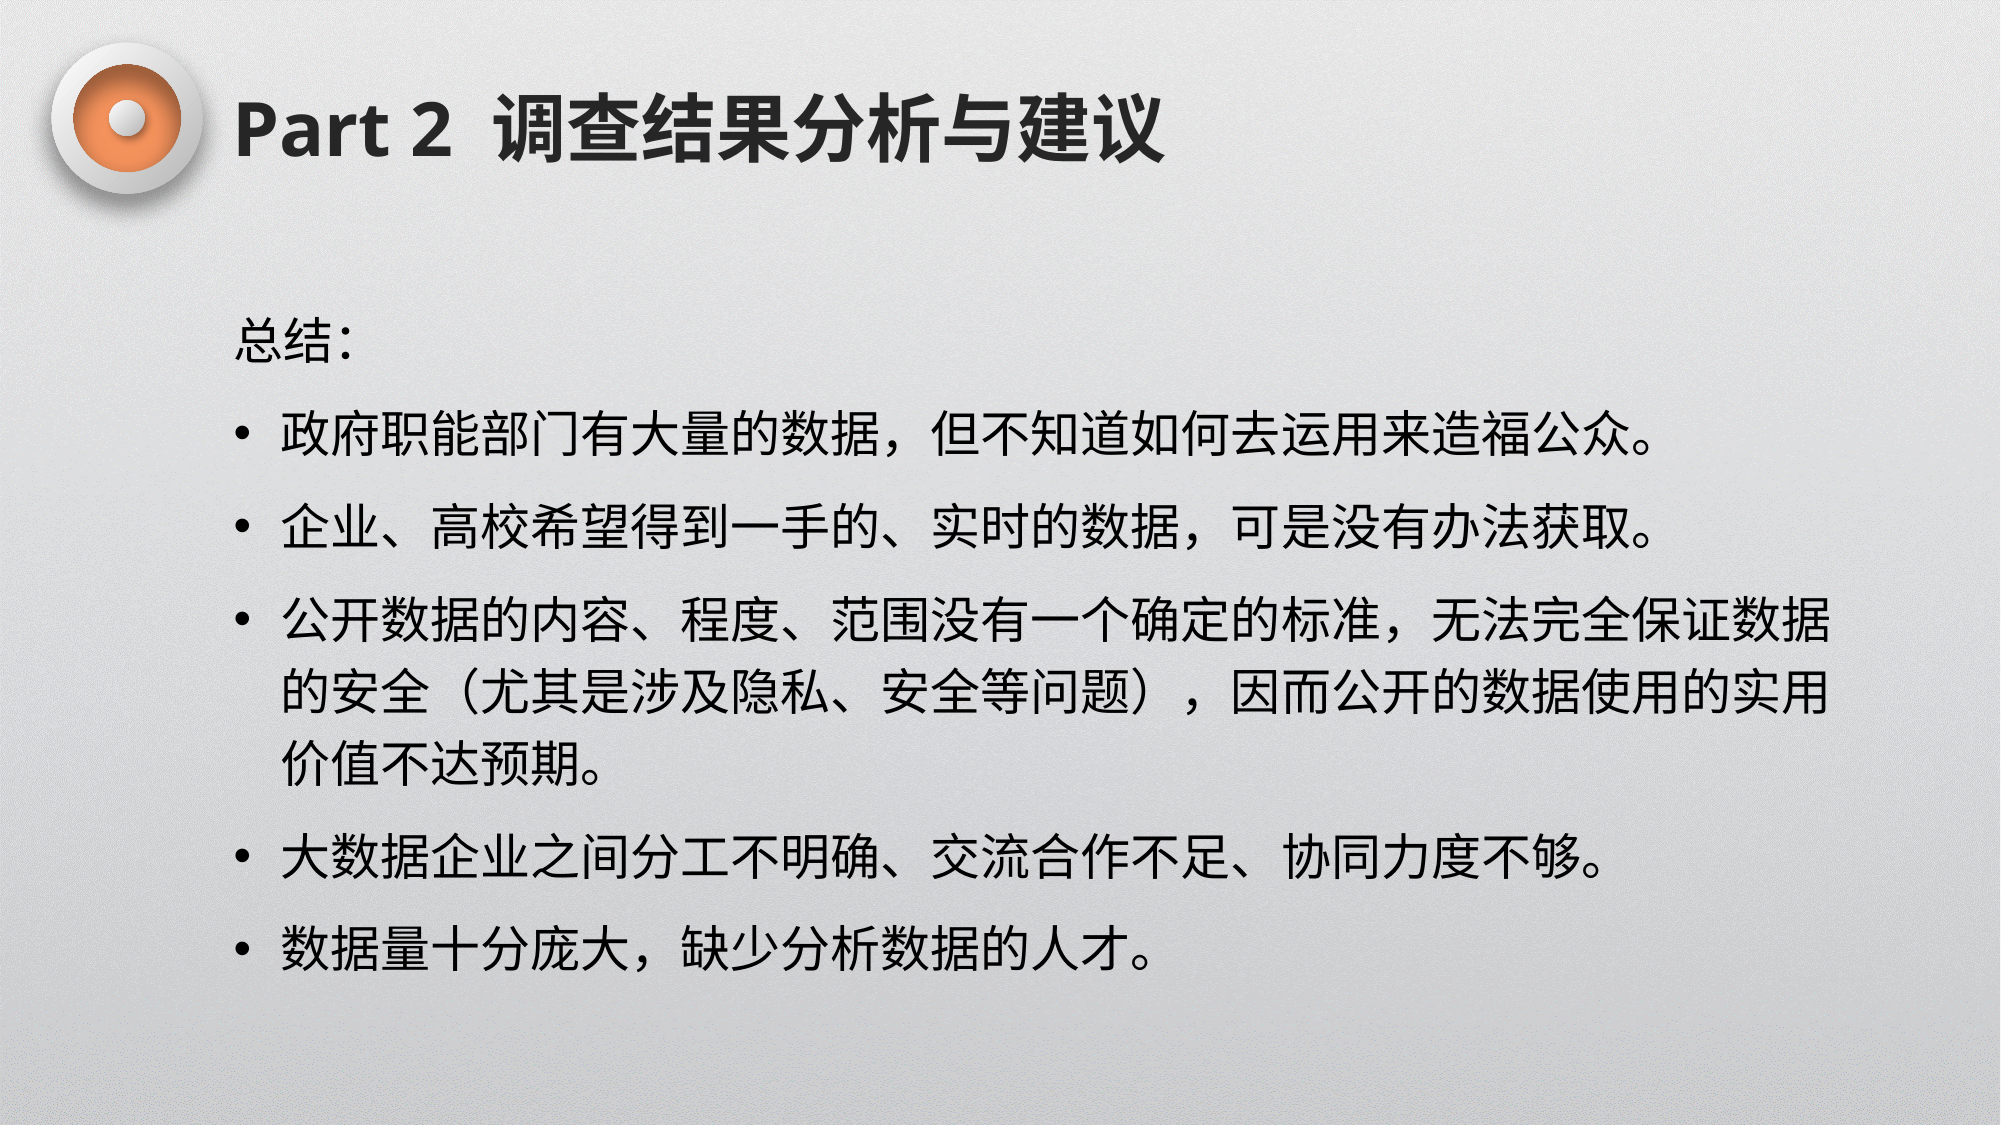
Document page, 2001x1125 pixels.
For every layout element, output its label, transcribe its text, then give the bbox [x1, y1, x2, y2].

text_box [51, 42, 203, 194]
picture [0, 0, 2001, 1125]
text_box 总结： 政府职能部门有大量的数据，但不知道如何去运用来造福公众。 企业、高校希望得到一手的、实时的数据，可是没有办法获取。 公开数据的内容、程度、范围没有一个确定的标准，无法完全保证数据的安全（尤其是涉及隐私、安全等问题），因而公开的数据使用的实用价值不达预期。 大数据企业之间分工不明确、交流合作不足、协同力度不够。 数据量十分庞大，缺少分析数据的人才。 [218, 290, 1885, 986]
text_box Part 2 调查结果分析与建议 [217, 74, 1182, 179]
